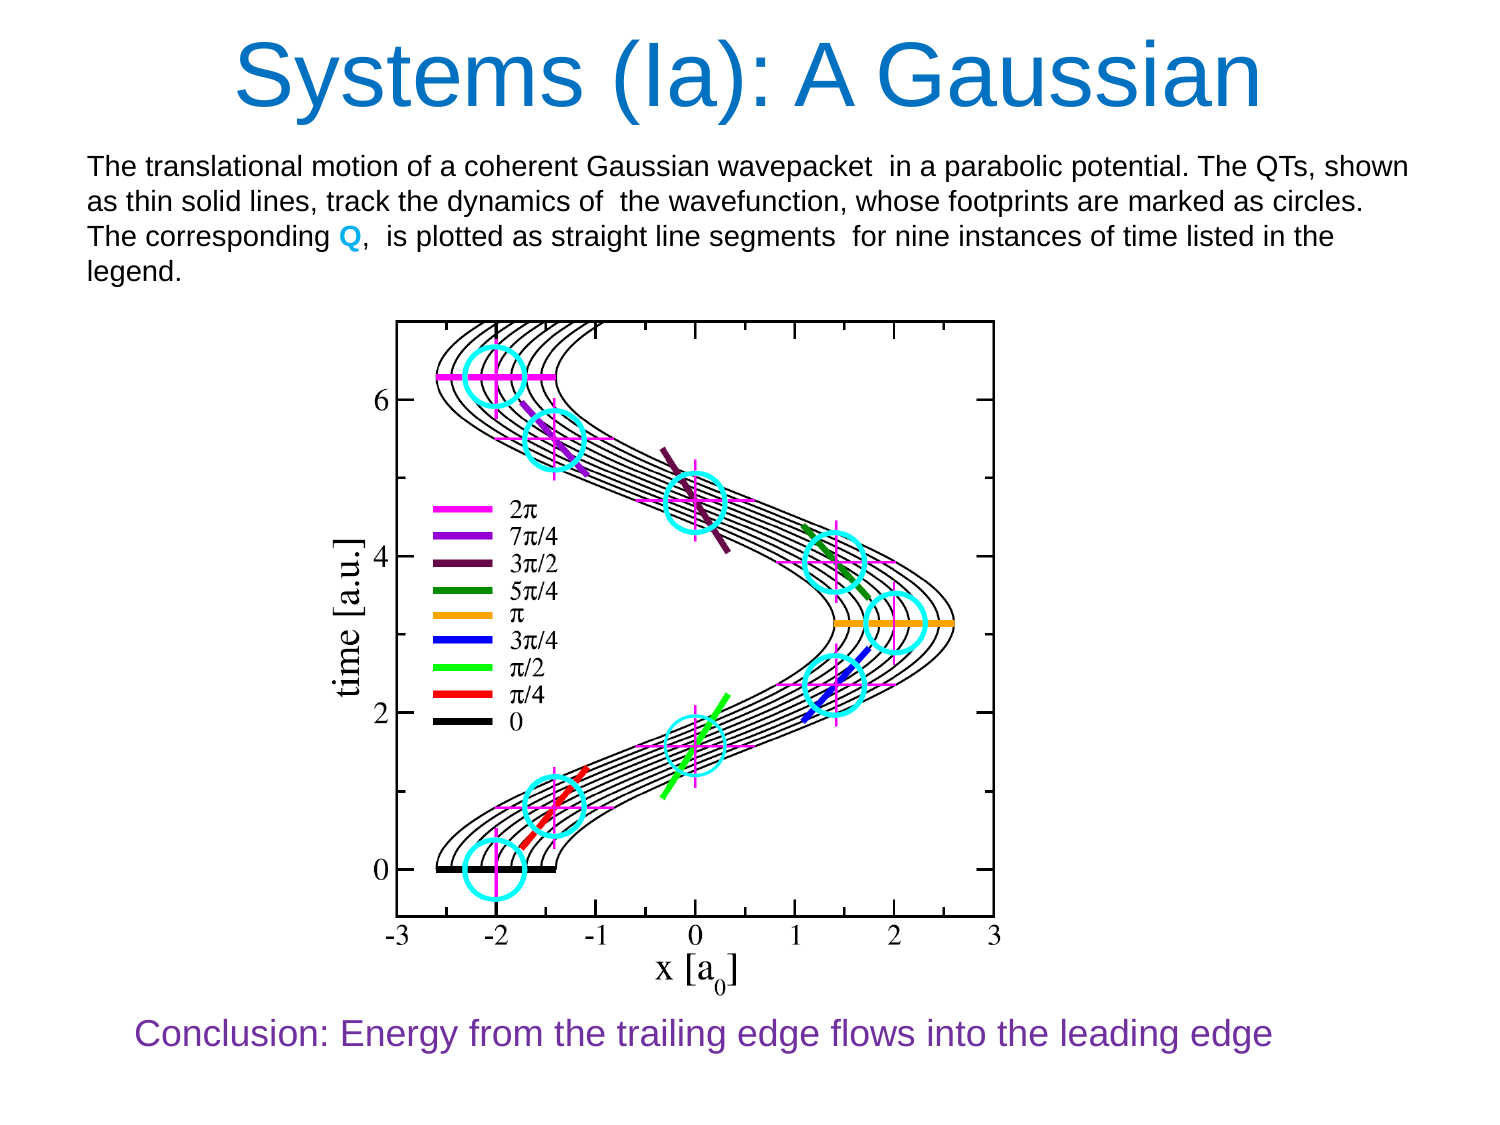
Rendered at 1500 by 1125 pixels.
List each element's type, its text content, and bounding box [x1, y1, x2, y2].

text_box Conclusion: Energy from the trailing edge flows into the leading edge [119, 1001, 1289, 1062]
text_box The translational motion of a coherent Gaussian wavepacket in a parabolic potential. The QTs, shown as thin solid lines, track the dynamics of the wavefunction, whose footprints are marked as circles. The corresponding Q, is plotted as straight line segments for nine instances of time listed in the legend. [72, 140, 1444, 295]
title Systems (Ia): A Gaussian [73, 23, 1424, 116]
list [324, 312, 1008, 1007]
